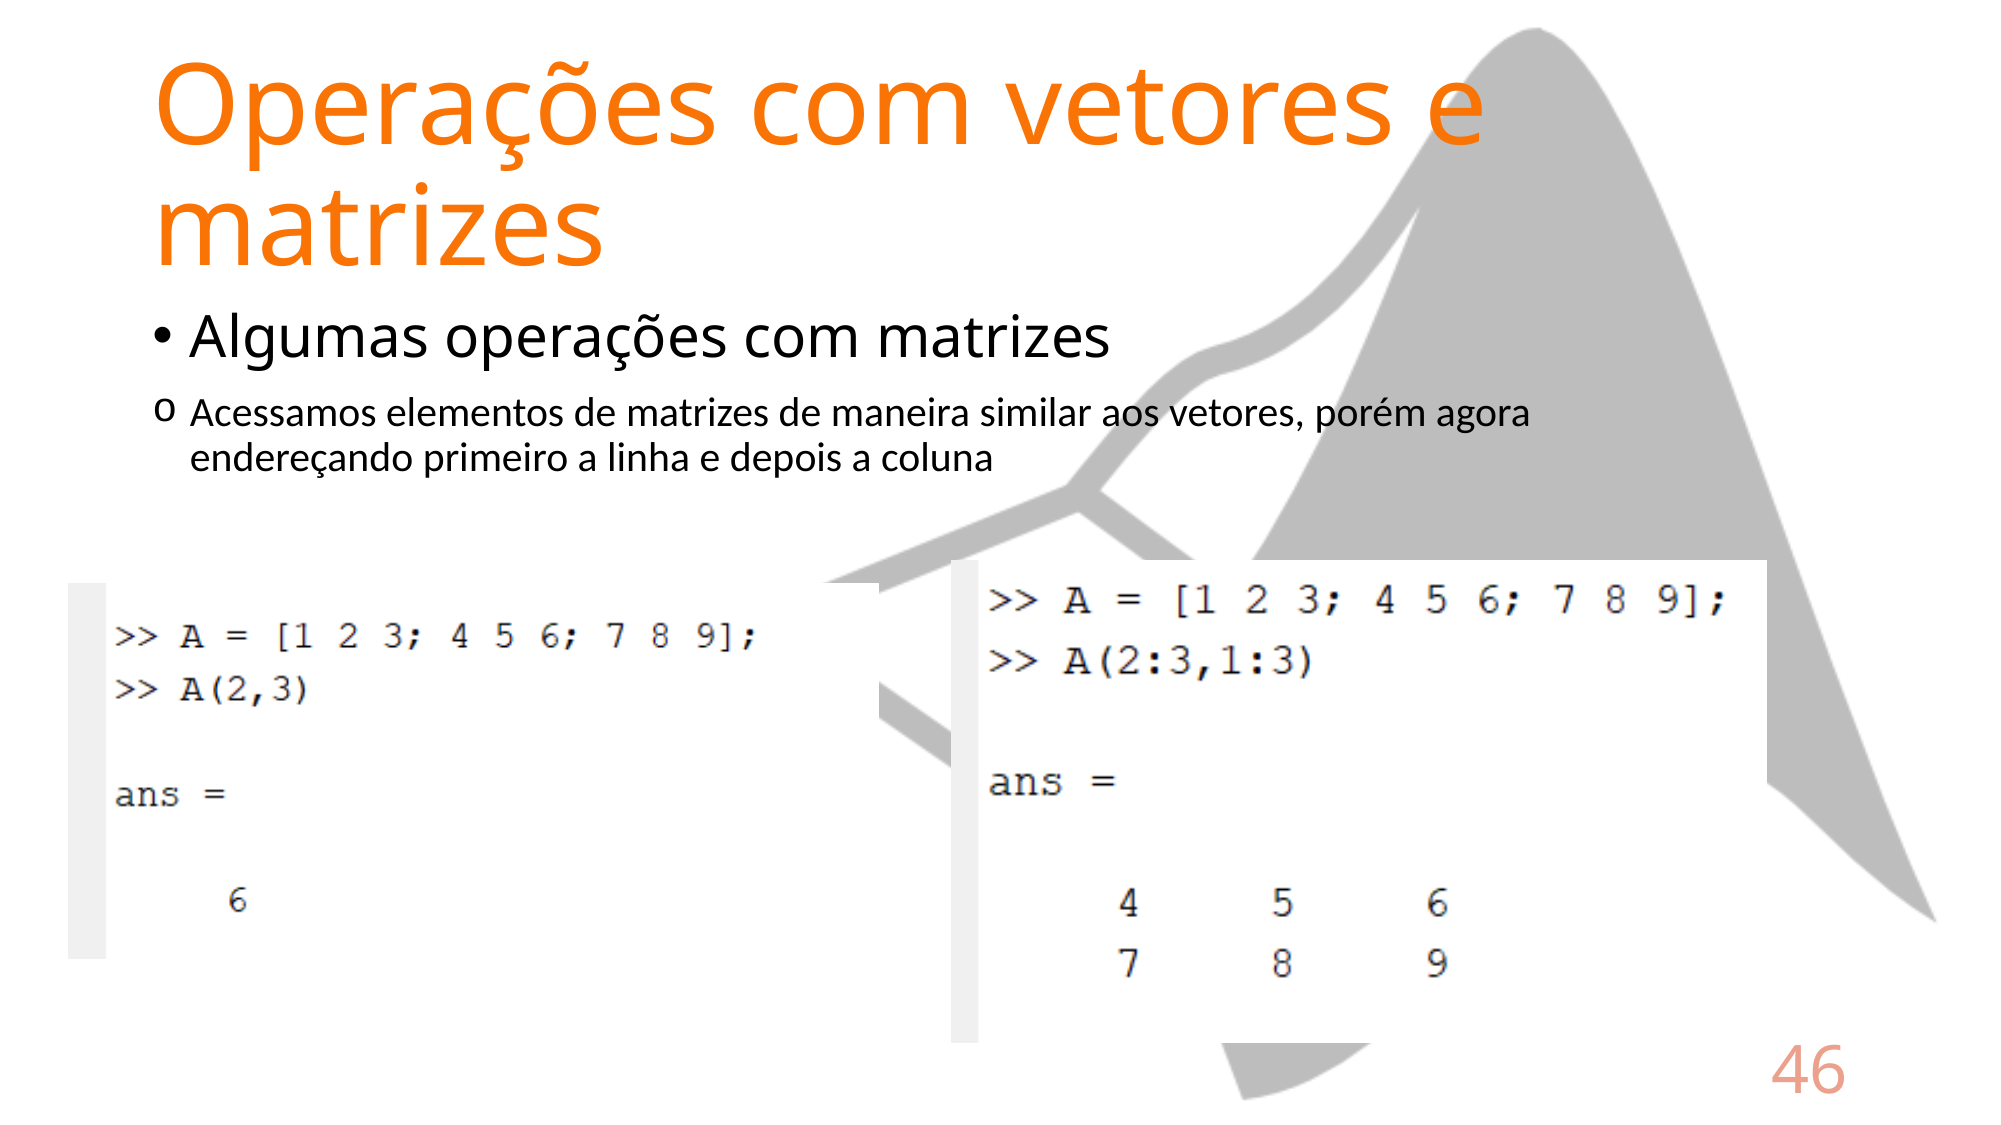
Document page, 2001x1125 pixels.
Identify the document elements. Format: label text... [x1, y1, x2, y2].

title Operações com vetores e matrizes [137, 59, 1863, 278]
list Algumas operações com matrizes Acessamos elementos de matrizes de maneira similar aos vetores, porém agora endereçando primeiro a linha e depois a coluna [137, 299, 1766, 500]
picture [68, 583, 879, 959]
picture [951, 560, 1767, 1043]
slide_number 46 [1412, 1042, 1863, 1103]
